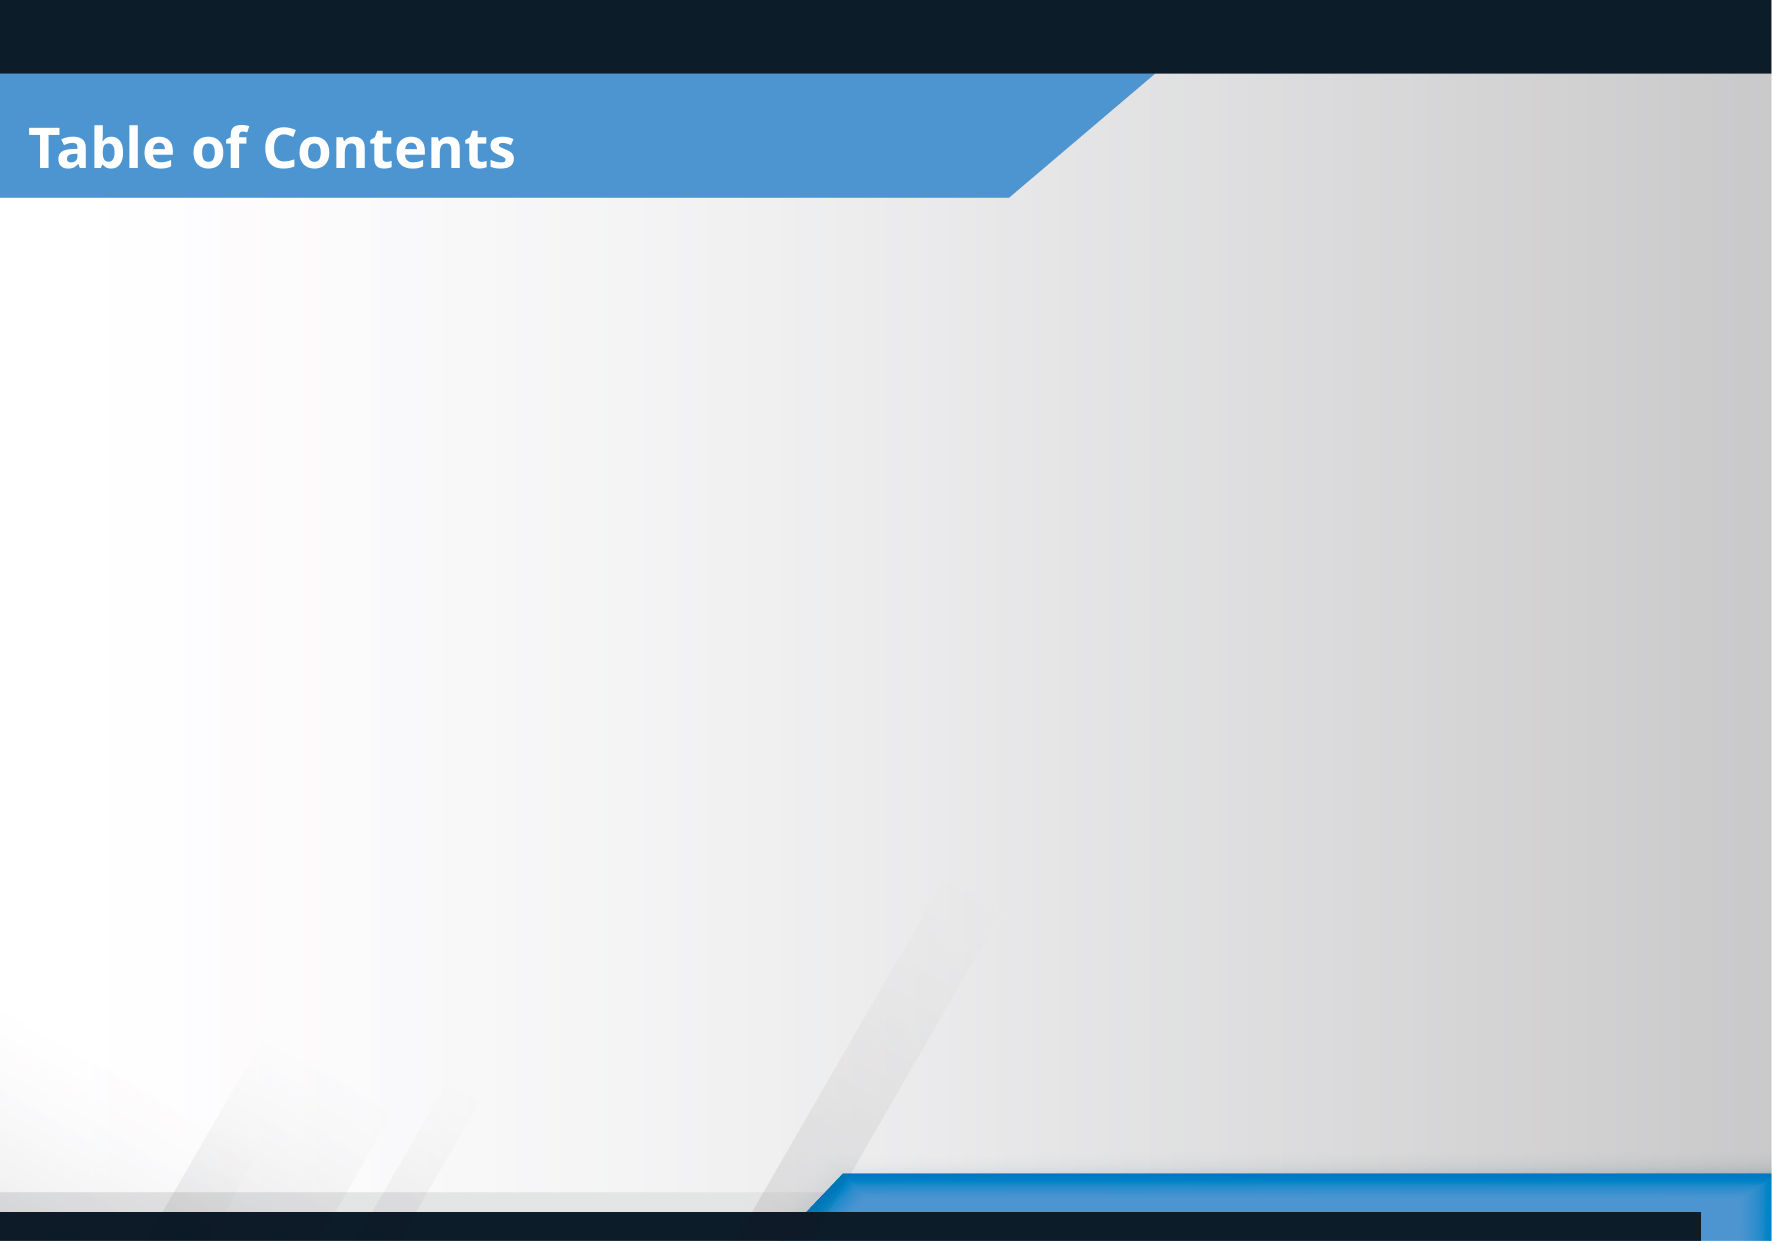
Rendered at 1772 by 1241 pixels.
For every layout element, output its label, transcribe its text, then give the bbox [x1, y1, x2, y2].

text_box Table of Contents [0, 71, 605, 188]
picture [0, 0, 1772, 1241]
